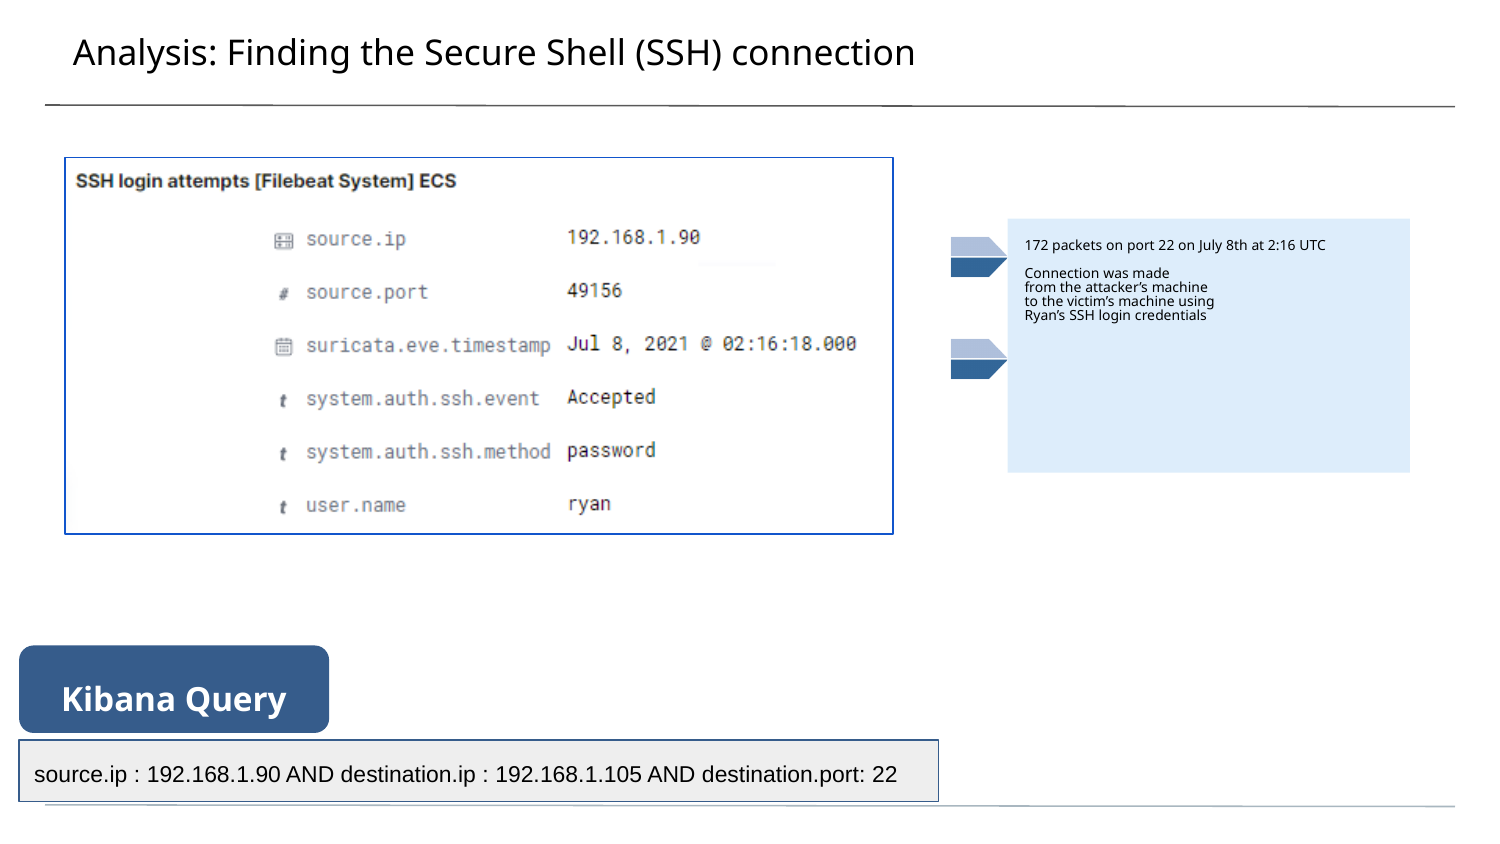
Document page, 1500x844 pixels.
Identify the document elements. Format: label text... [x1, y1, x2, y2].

subtitle 172 packets on port 22 on July 8th at 2:16 UTC Connection was made from the attacker’s machine to the victim’s machine using Ryan’s SSH login credentials [949, 218, 1488, 324]
text_box [1007, 324, 1410, 473]
picture [949, 233, 1008, 280]
title Analysis: Finding the Secure Shell (SSH) connection [0, 0, 1500, 88]
picture [949, 334, 1008, 381]
text_box Kibana Query [19, 645, 330, 733]
picture [65, 157, 893, 534]
text_box source.ip : 192.168.1.90 AND destination.ip : 192.168.1.105 AND destination.port: 22 [19, 740, 939, 802]
